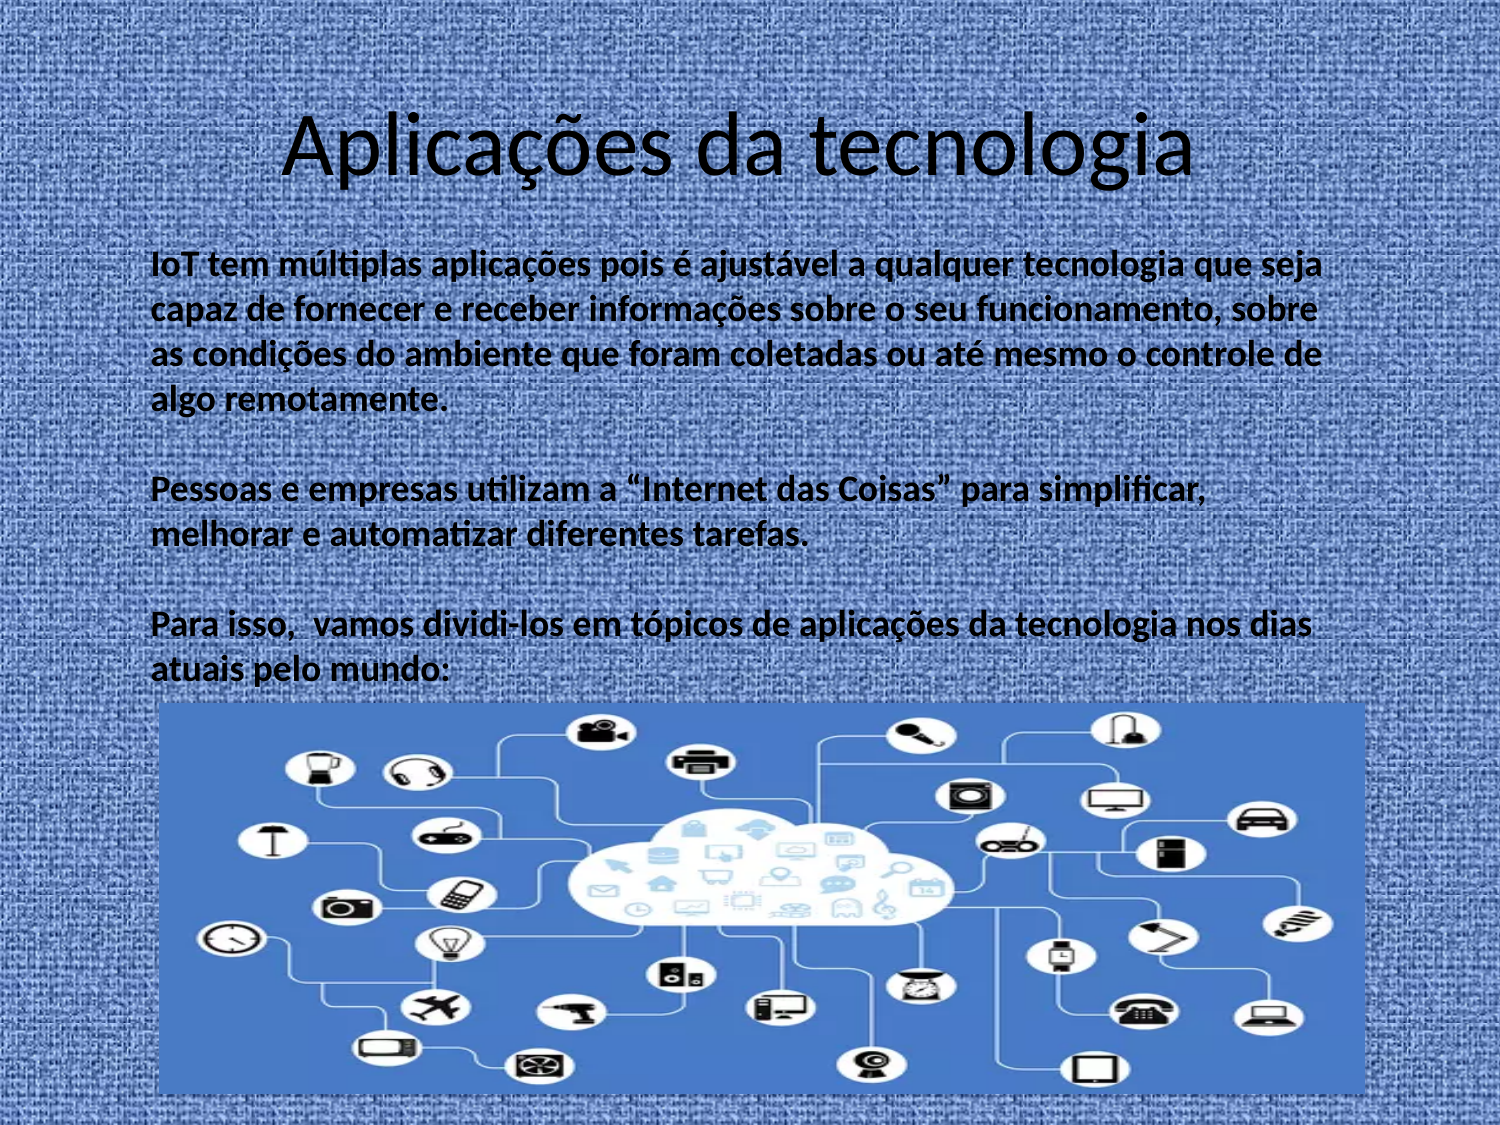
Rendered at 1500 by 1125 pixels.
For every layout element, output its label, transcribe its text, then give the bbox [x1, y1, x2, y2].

text_box IoT tem múltiplas aplicações pois é ajustável a qualquer tecnologia que seja capaz de fornecer e receber informações sobre o seu funcionamento, sobre as condições do ambiente que foram coletadas ou até mesmo o controle de algo remotamente. Pessoas e empresas utilizam a “Internet das Coisas” para simplificar, melhorar e automatizar diferentes tarefas. Para isso, vamos dividi-los em tópicos de aplicações da tecnologia nos dias atuais pelo mundo: [135, 231, 1353, 793]
title Aplicações da tecnologia [75, 45, 1425, 233]
picture [0, 0, 1500, 1125]
